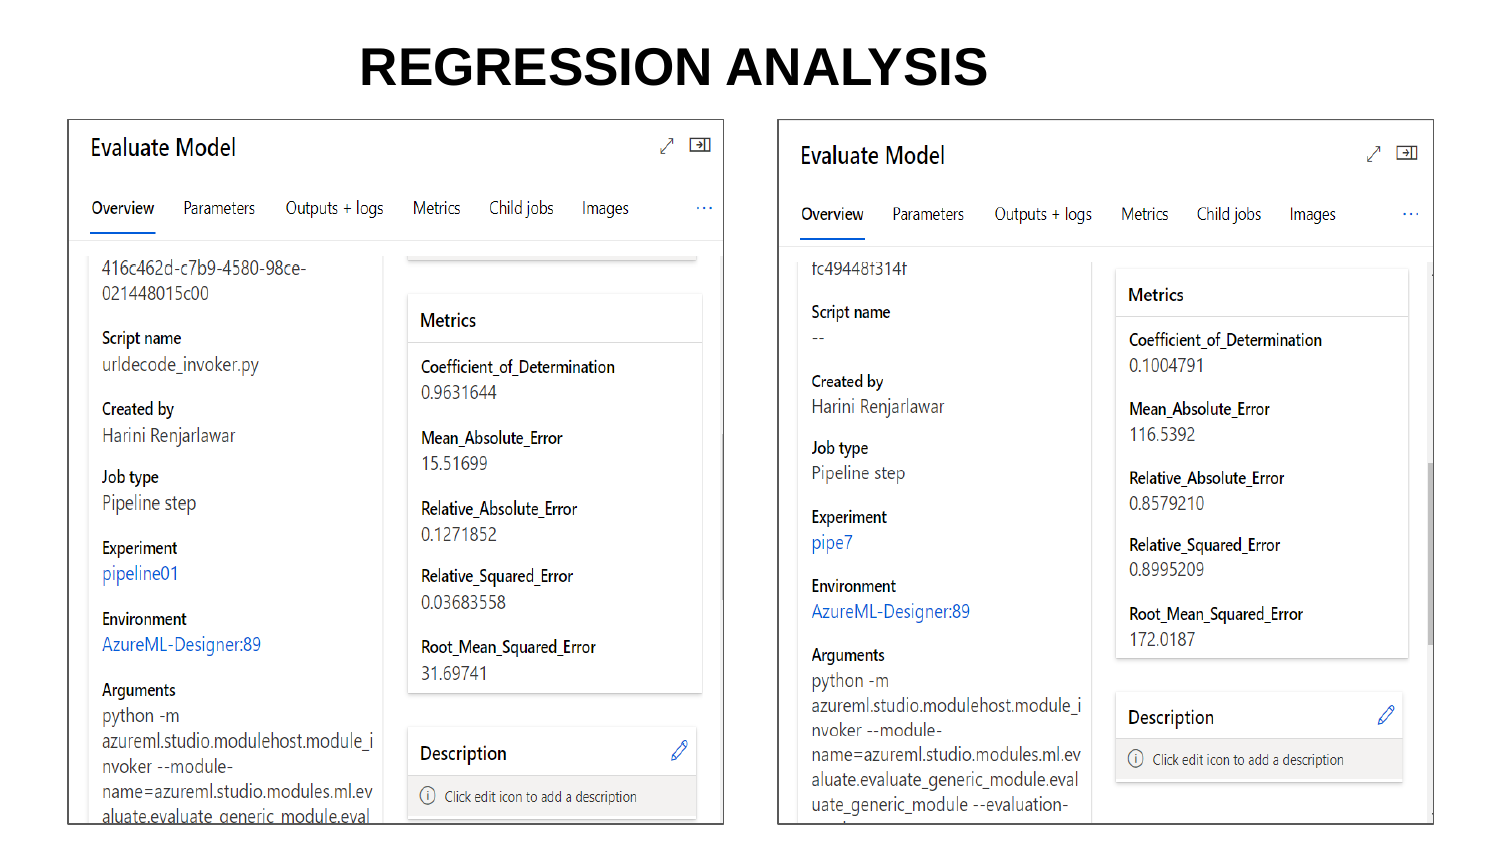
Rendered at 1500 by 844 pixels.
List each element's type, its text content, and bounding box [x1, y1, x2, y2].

picture [68, 119, 723, 824]
picture [778, 119, 1434, 824]
title REGRESSION ANALYSIS [35, 17, 1433, 112]
